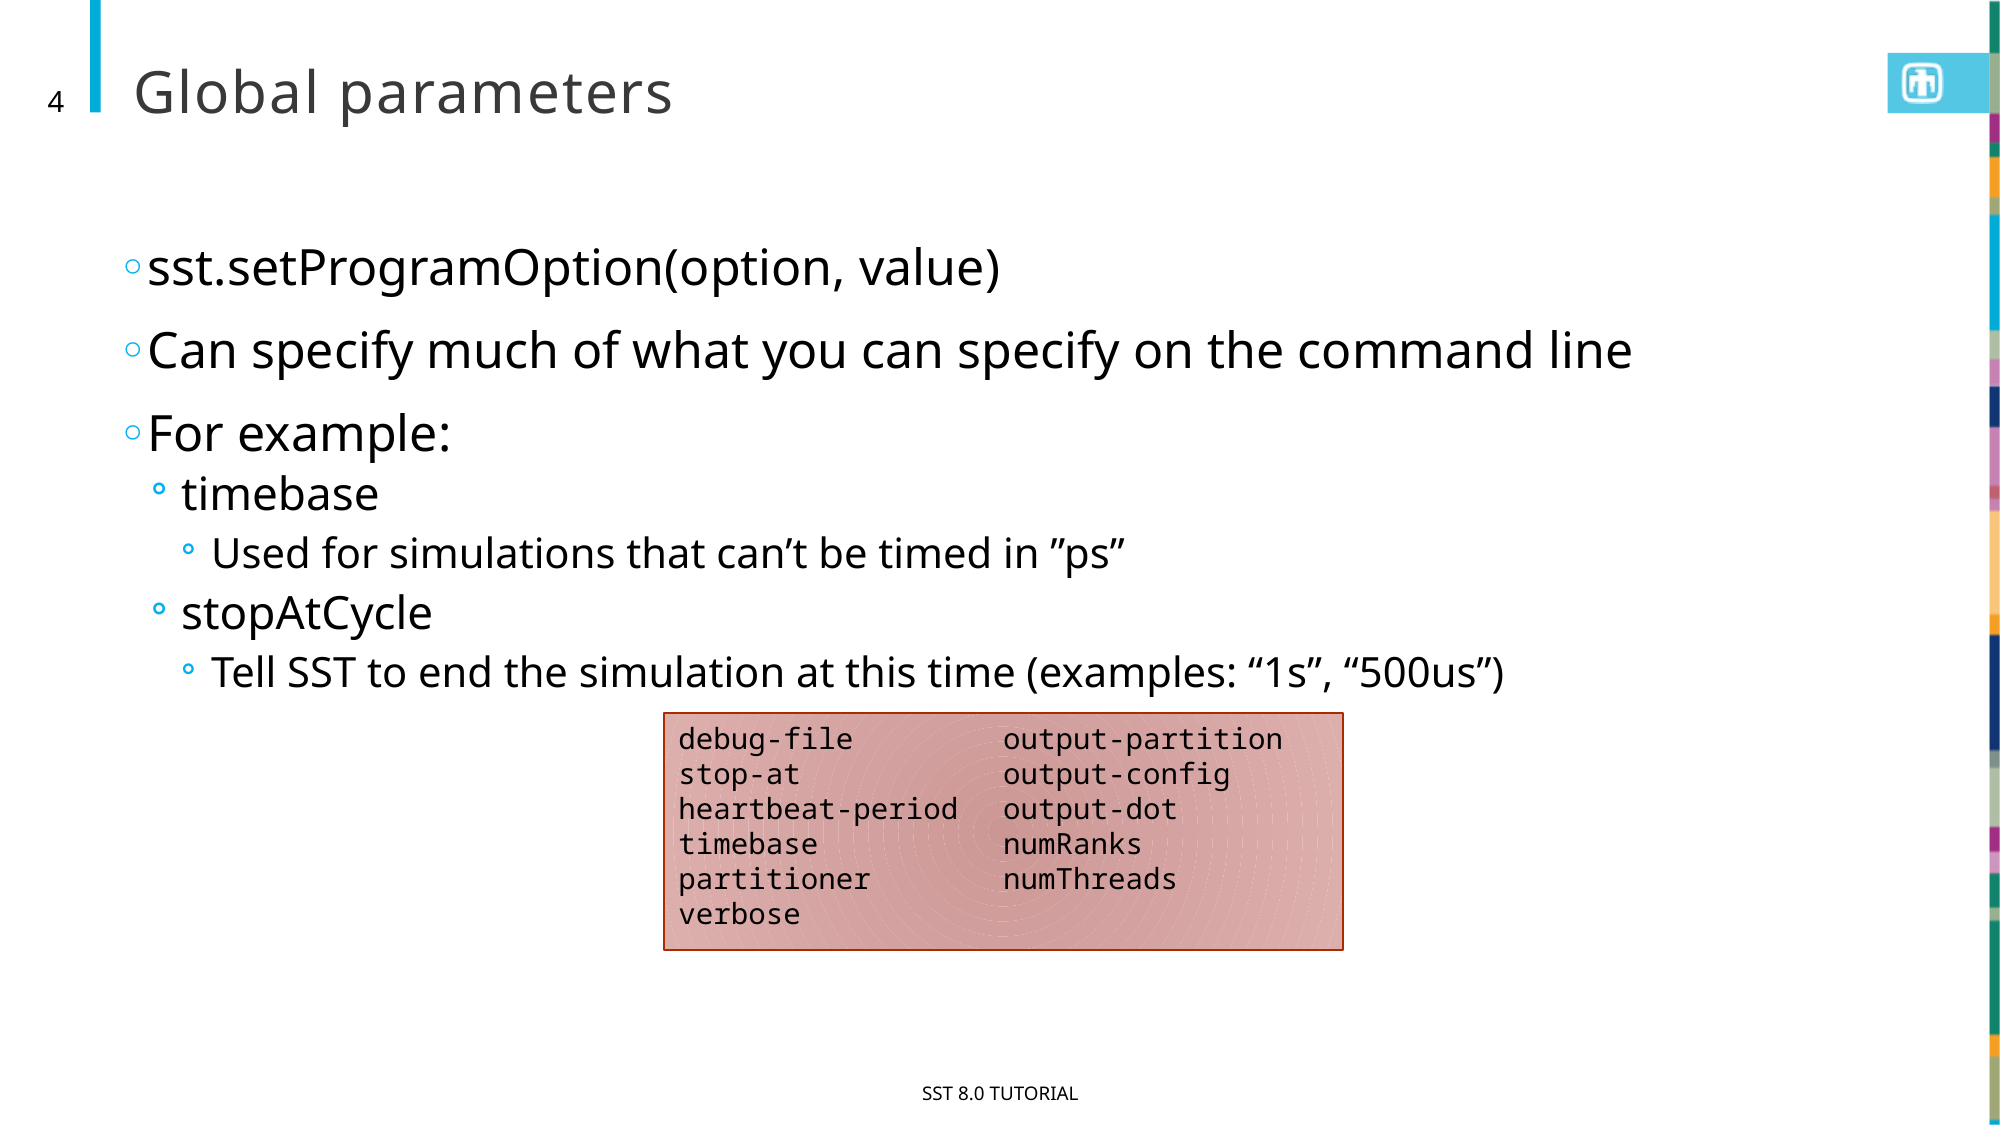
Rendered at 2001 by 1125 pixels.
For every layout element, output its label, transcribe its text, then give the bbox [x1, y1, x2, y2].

text_box debug-file stop-at heartbeat-period timebase partitioner verbose output-partition output-config output-dot numRanks numThreads [663, 712, 1344, 951]
footer SST 8.0 Tutorial [604, 1063, 1396, 1124]
list sst.setProgramOption(option, value) Can specify much of what you can specify on the command line For example: timebase Used for simulations that can’t be timed in ”ps” stopAtCycle Tell SST to end the simulation at this time (examples: “1s”, “500us”) [118, 234, 1889, 1000]
title Global parameters [118, 39, 1769, 133]
picture [1990, 1, 1999, 215]
slide_number 4 [10, 73, 80, 133]
picture [1990, 330, 1999, 1120]
picture [1901, 62, 1944, 104]
